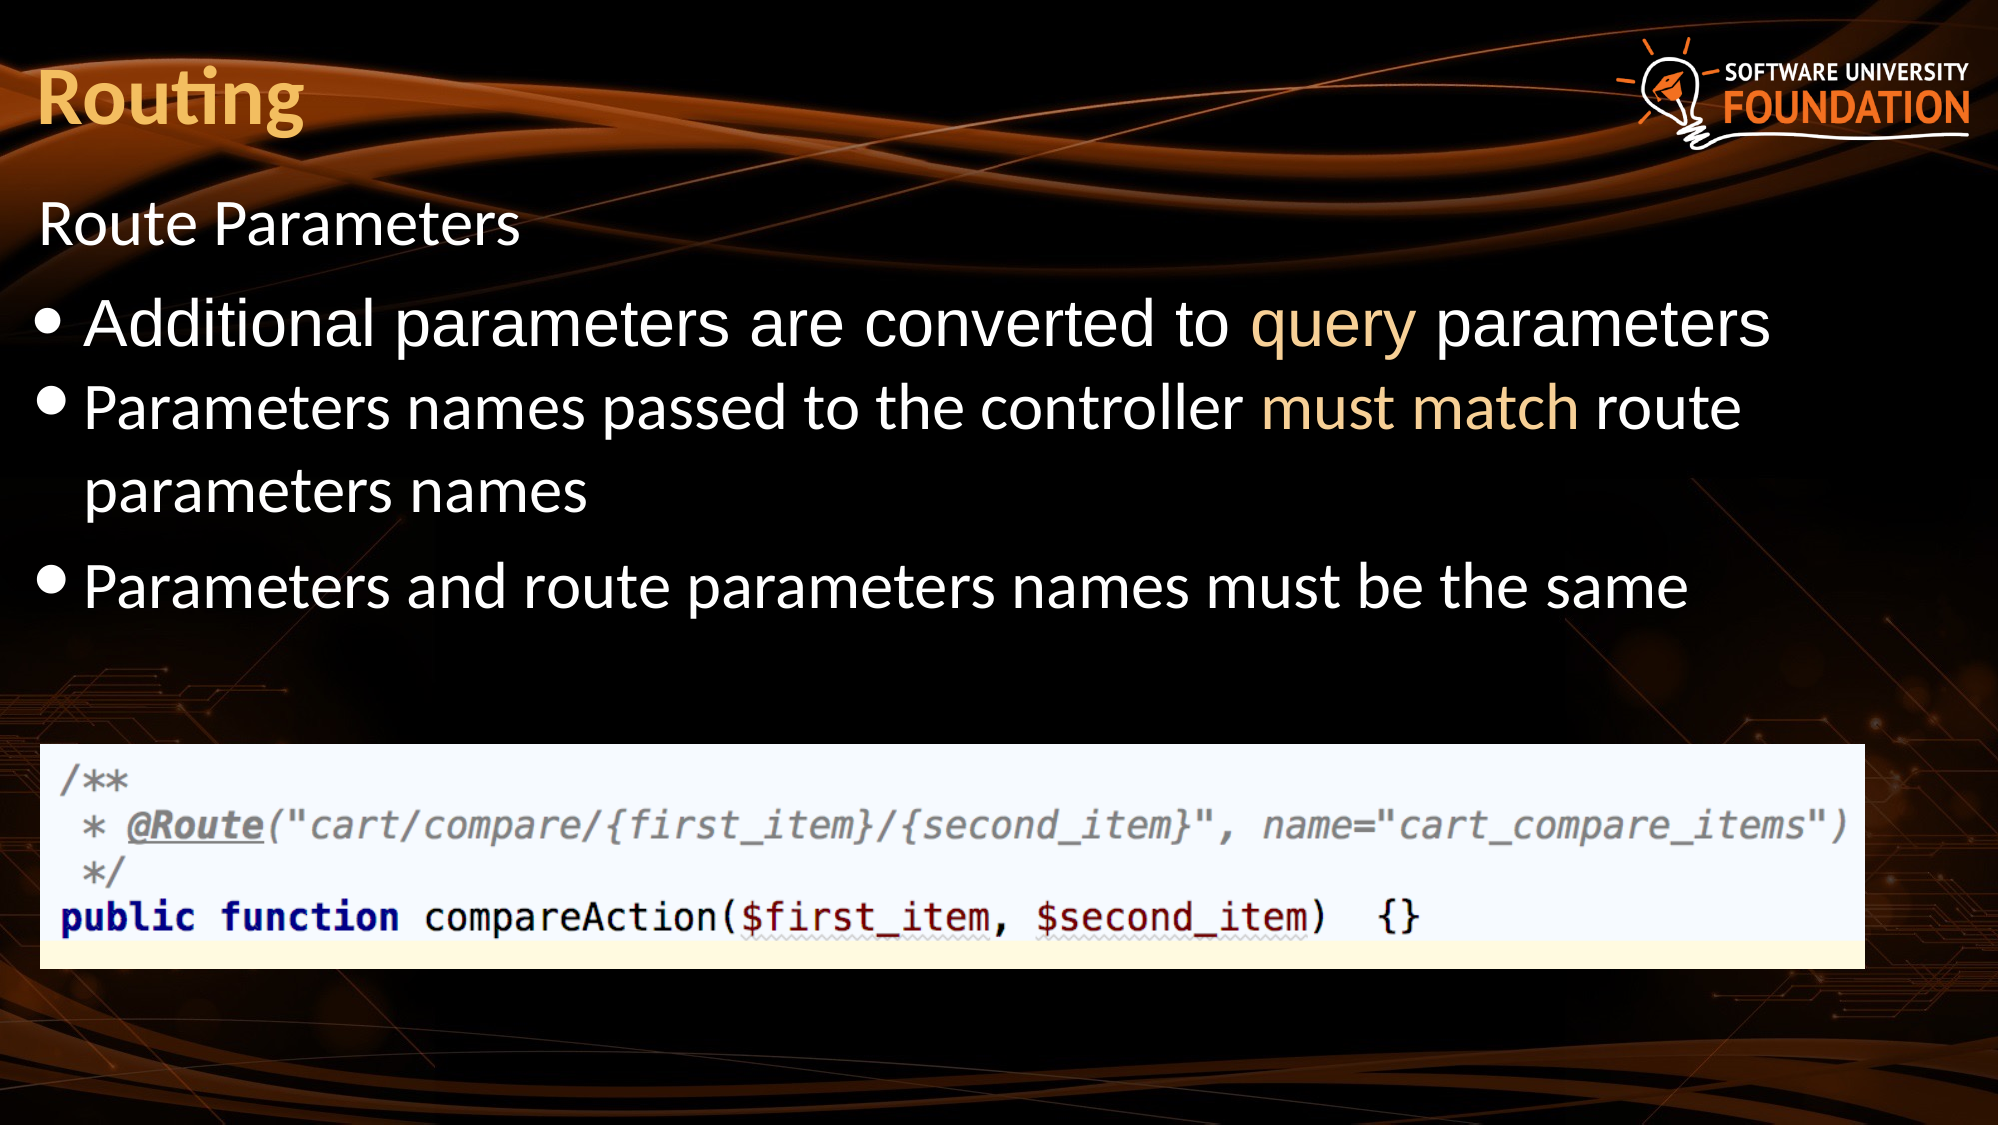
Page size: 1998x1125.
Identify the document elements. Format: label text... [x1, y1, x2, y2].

text_box Routing [30, 6, 1602, 189]
picture [0, 0, 1998, 1125]
text_box Additional parameters are converted to query parameters Parameters names passed to the controller must match route parameters names Parameters and route parameters names must be the same [23, 272, 1929, 720]
text_box Route Parameters [31, 168, 1549, 261]
